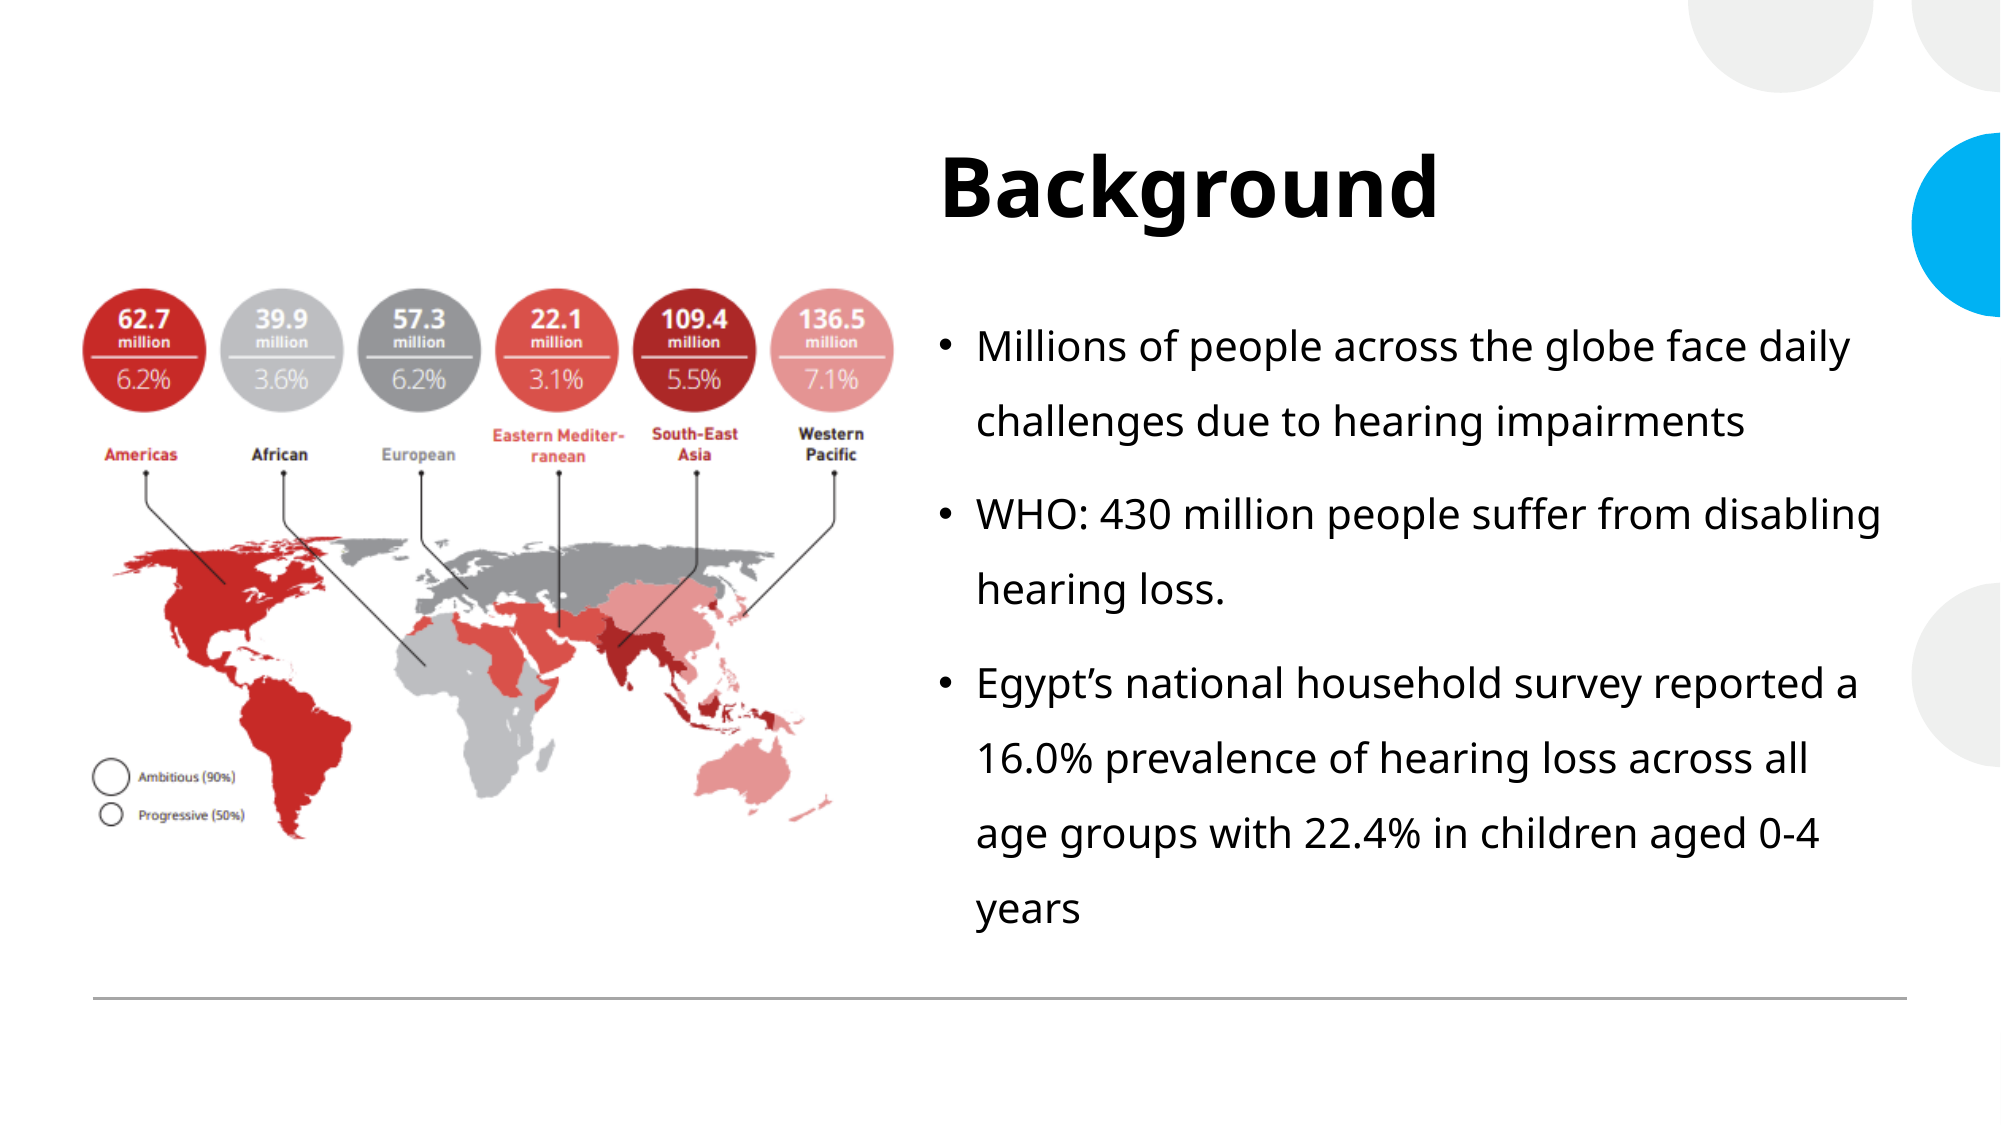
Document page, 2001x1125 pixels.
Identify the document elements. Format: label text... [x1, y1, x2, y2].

list Millions of people across the globe face daily challenges due to hearing impairments WHO: 430 million people suffer from disabling hearing loss. Egypt’s national household survey reported a 16.0% prevalence of hearing loss across all age groups with 22.4% in children aged 0-4 years [923, 281, 1464, 946]
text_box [1464, 0, 2000, 1125]
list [78, 281, 897, 844]
title Background [923, 126, 1464, 281]
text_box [1687, 0, 2000, 768]
text_box [0, 0, 1464, 1125]
